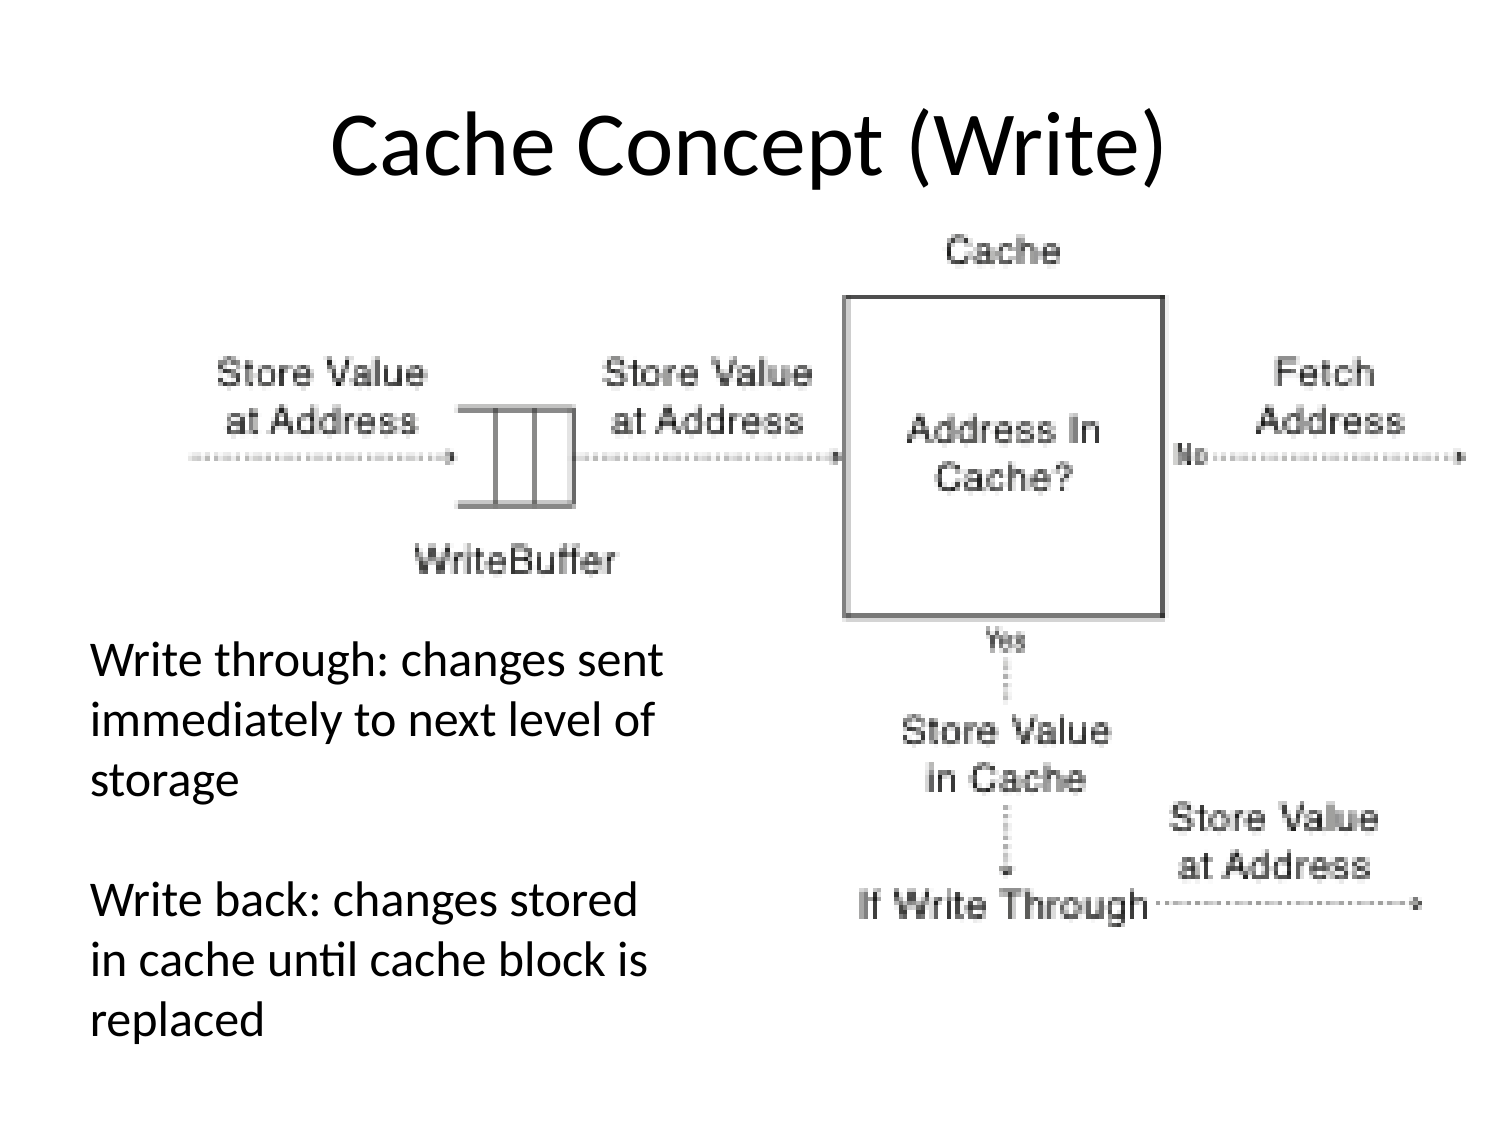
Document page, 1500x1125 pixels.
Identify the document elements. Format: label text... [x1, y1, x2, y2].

title Cache Concept (Write) [75, 45, 1425, 168]
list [74, 169, 1500, 981]
text_box Write through: changes sent immediately to next level of storage Write back: changes stored in cache until cache block is replaced [75, 987, 700, 1054]
